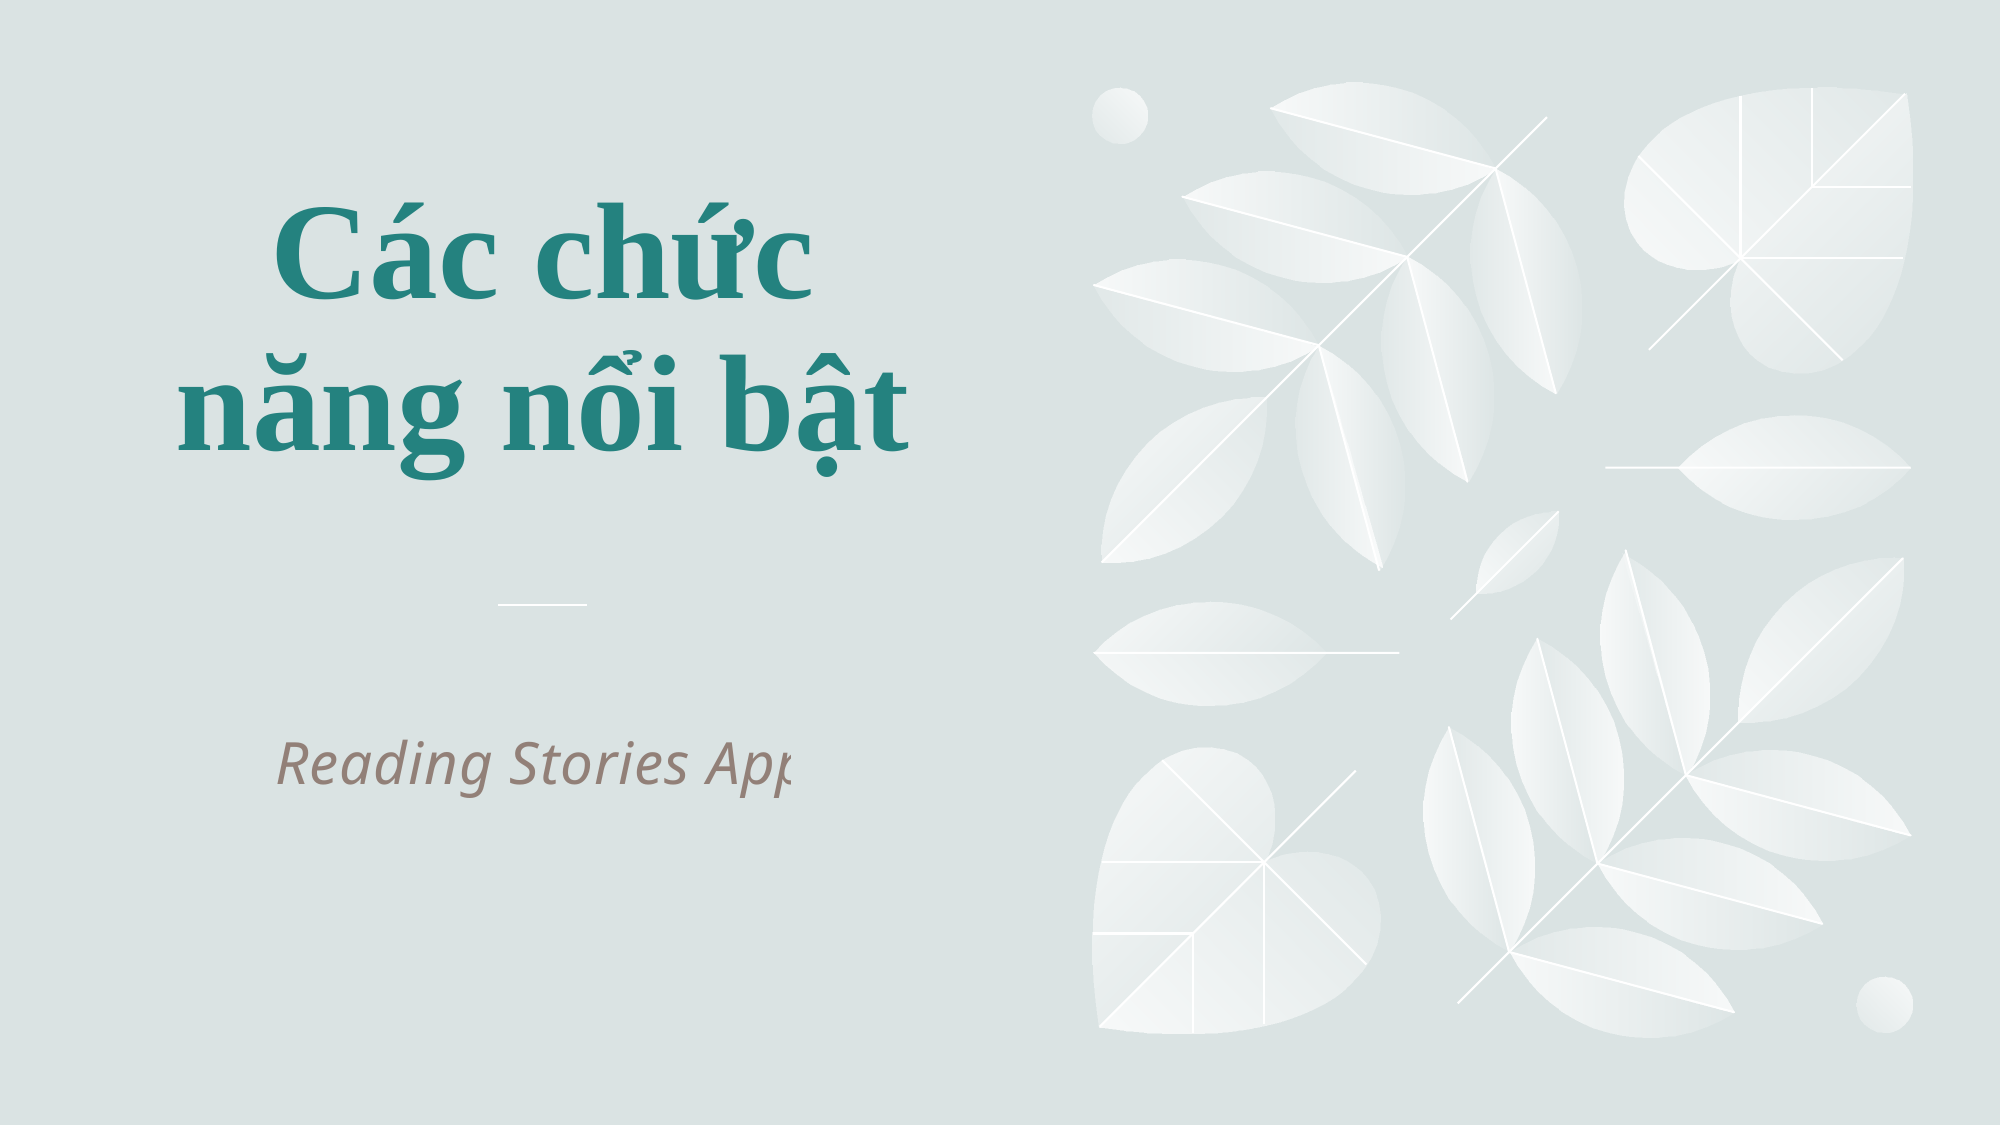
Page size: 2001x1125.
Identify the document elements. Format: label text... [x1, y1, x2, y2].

title Các chức năng nổi bật [104, 105, 981, 489]
subtitle Reading Stories App [162, 674, 923, 947]
